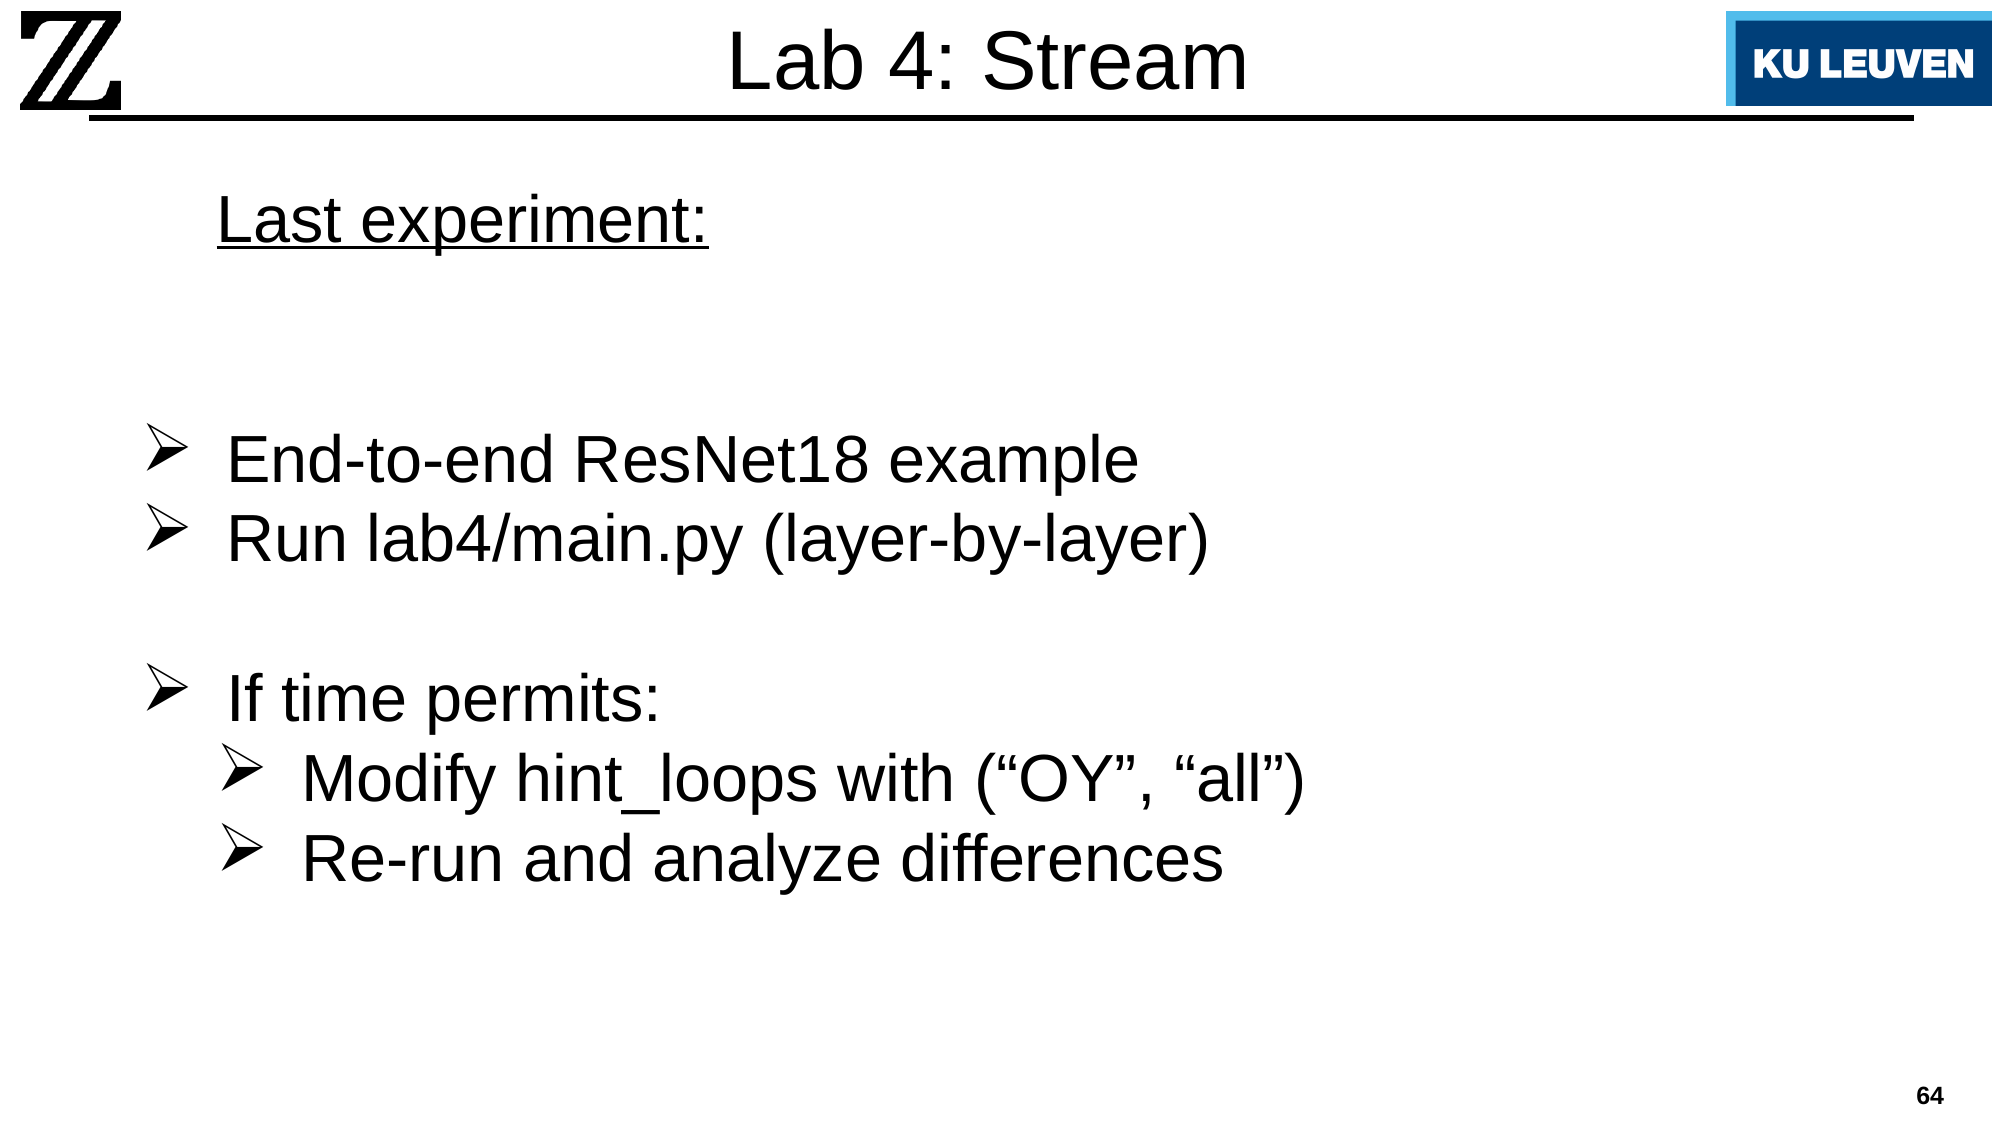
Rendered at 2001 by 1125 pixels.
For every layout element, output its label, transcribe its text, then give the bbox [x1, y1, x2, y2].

title Lab 4: Stream [137, 6, 1863, 118]
text_box Last experiment: End-to-end ResNet18 example Run lab4/main.py (layer-by-layer) If time permits: Modify hint_loops with (“OY”, “all”) Re-run and analyze differences [126, 168, 2000, 903]
picture [1863, 11, 1992, 106]
picture [20, 9, 121, 110]
